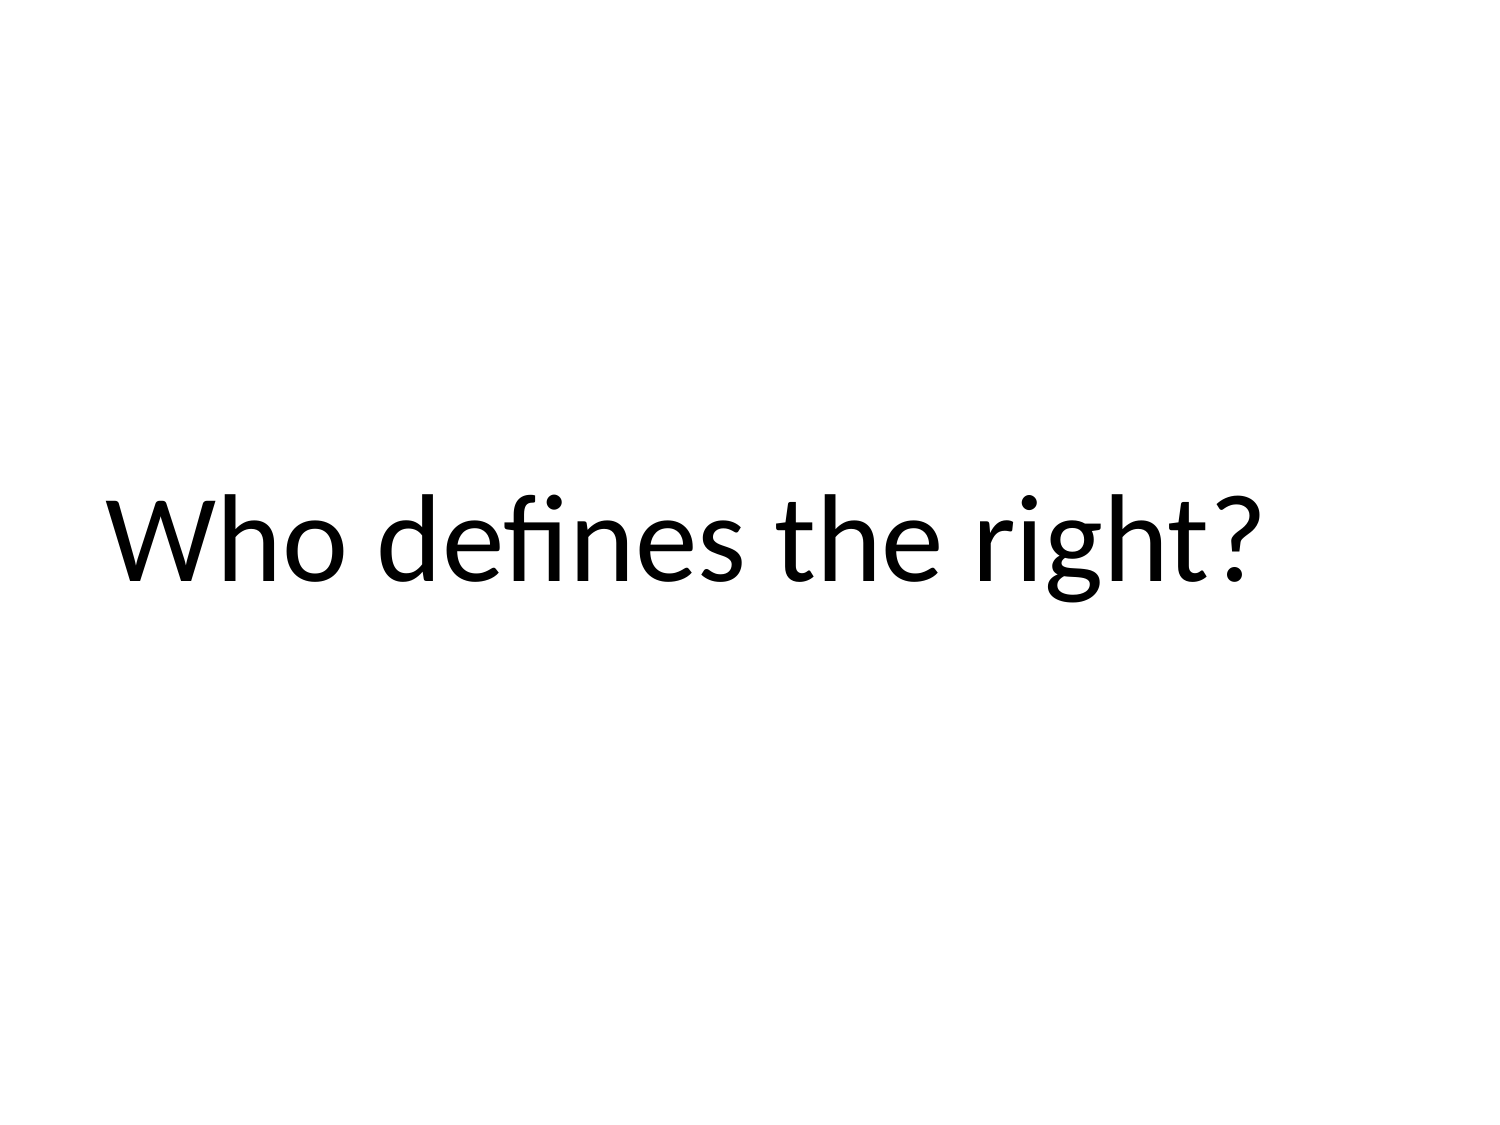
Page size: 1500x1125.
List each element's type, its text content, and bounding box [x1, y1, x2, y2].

list Who defines the right? [90, 271, 1500, 882]
